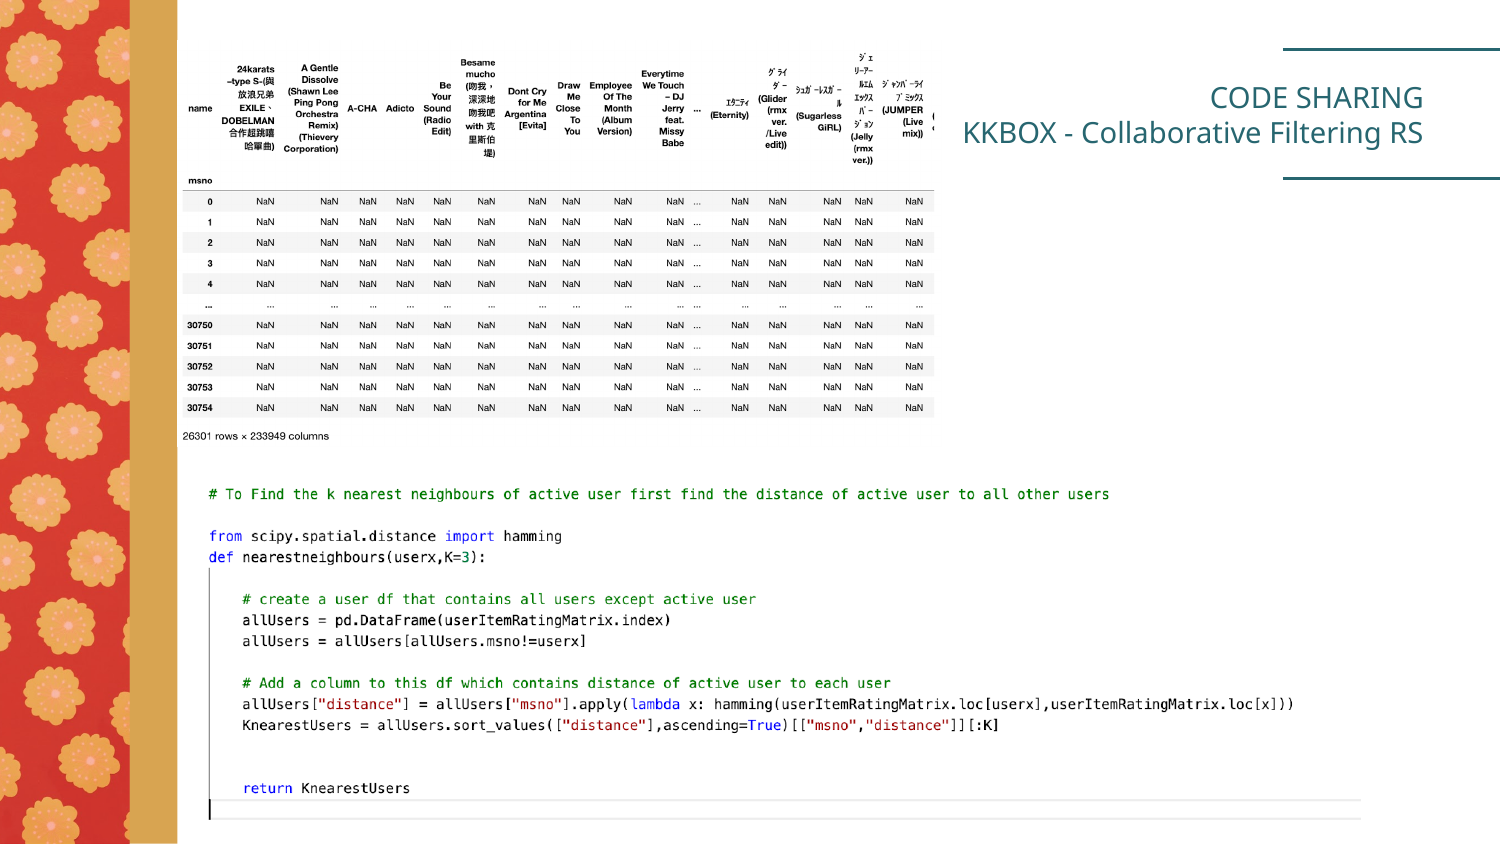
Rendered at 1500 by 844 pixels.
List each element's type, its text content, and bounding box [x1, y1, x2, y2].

title CODE SHARING KKBOX - Collaborative Filtering RS [519, 18, 1439, 211]
text_box [130, 0, 178, 844]
picture [0, 0, 130, 844]
picture [191, 480, 1361, 822]
picture [177, 40, 942, 447]
